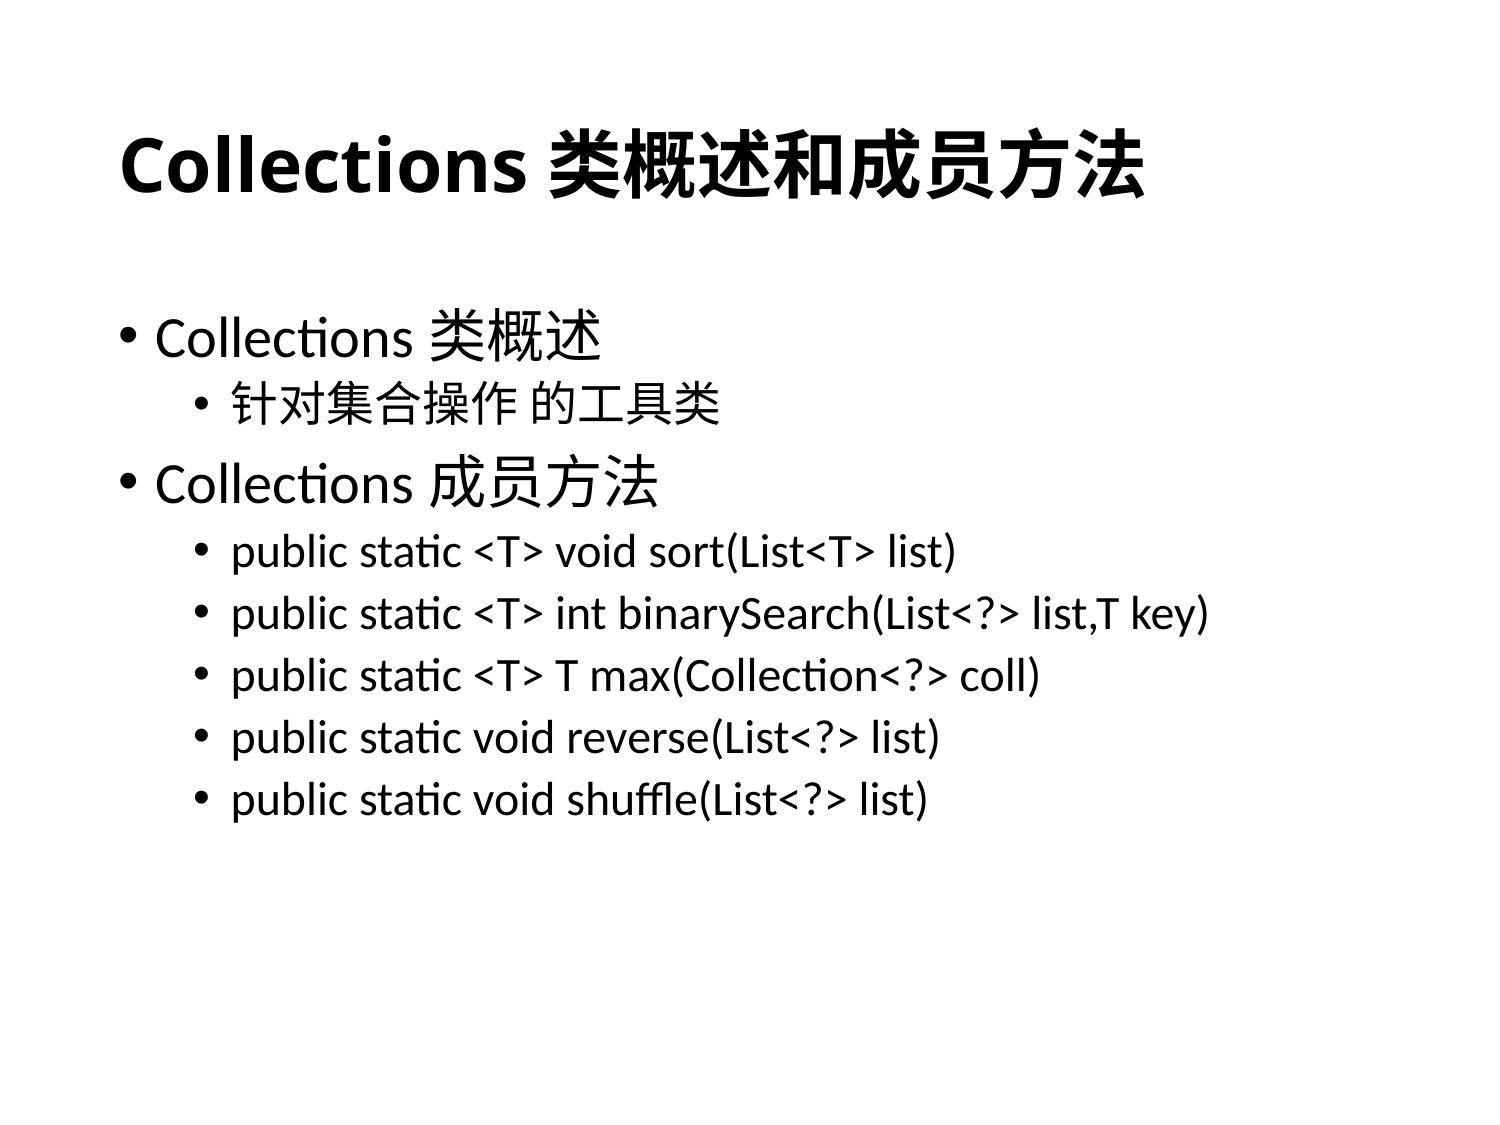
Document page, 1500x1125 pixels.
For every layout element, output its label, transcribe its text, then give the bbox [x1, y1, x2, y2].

list Collections类概述 针对集合操作 的工具类 Collections成员方法 public static <T> void sort(List<T> list) public static <T> int binarySearch(List<?> list,T key) public static <T> T max(Collection<?> coll) public static void reverse(List<?> list) public static void shuffle(List<?> list) [103, 299, 1397, 1014]
title Collections类概述和成员方法 [103, 59, 1397, 278]
